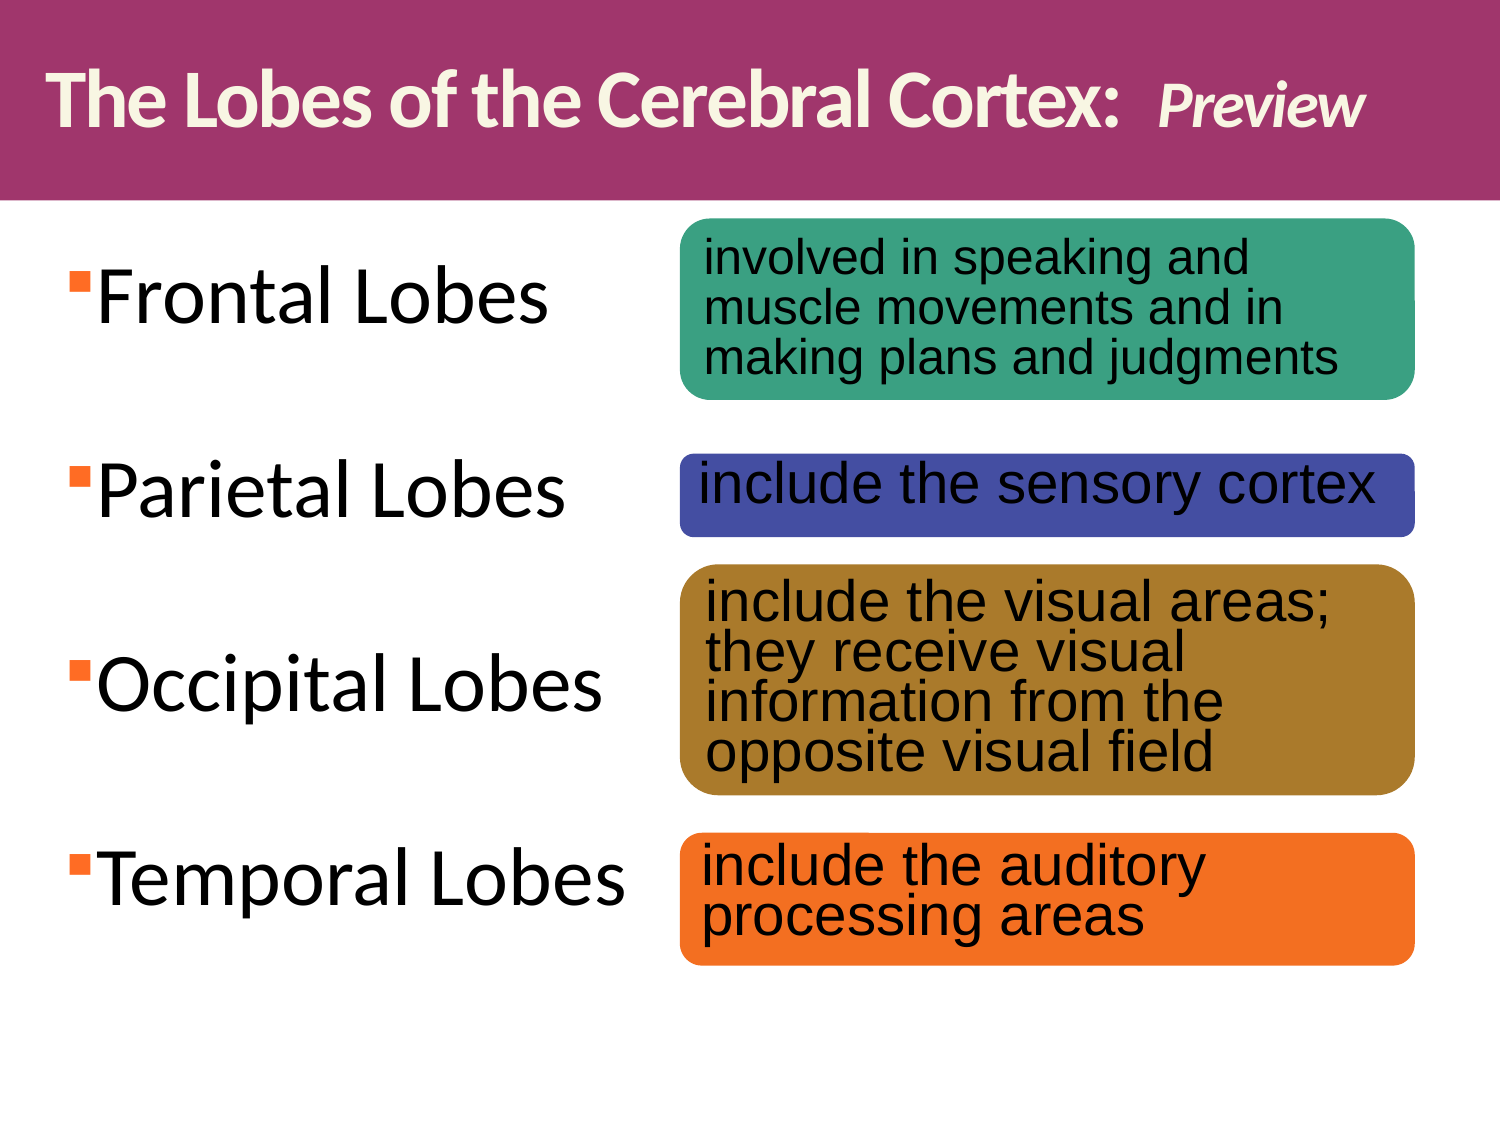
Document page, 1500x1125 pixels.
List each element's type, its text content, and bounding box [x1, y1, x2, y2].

title The Lobes of the Cerebral Cortex: Preview [0, 0, 1500, 201]
text_box include the visual areas; they receive visual information from the opposite visual field [679, 564, 1415, 796]
text_box include the sensory cortex [679, 453, 1415, 538]
list Frontal Lobes Parietal Lobes Occipital Lobes Temporal Lobes [48, 243, 753, 987]
text_box include the auditory processing areas [679, 832, 1415, 966]
text_box involved in speaking and muscle movements and in making plans and judgments [679, 218, 1415, 400]
